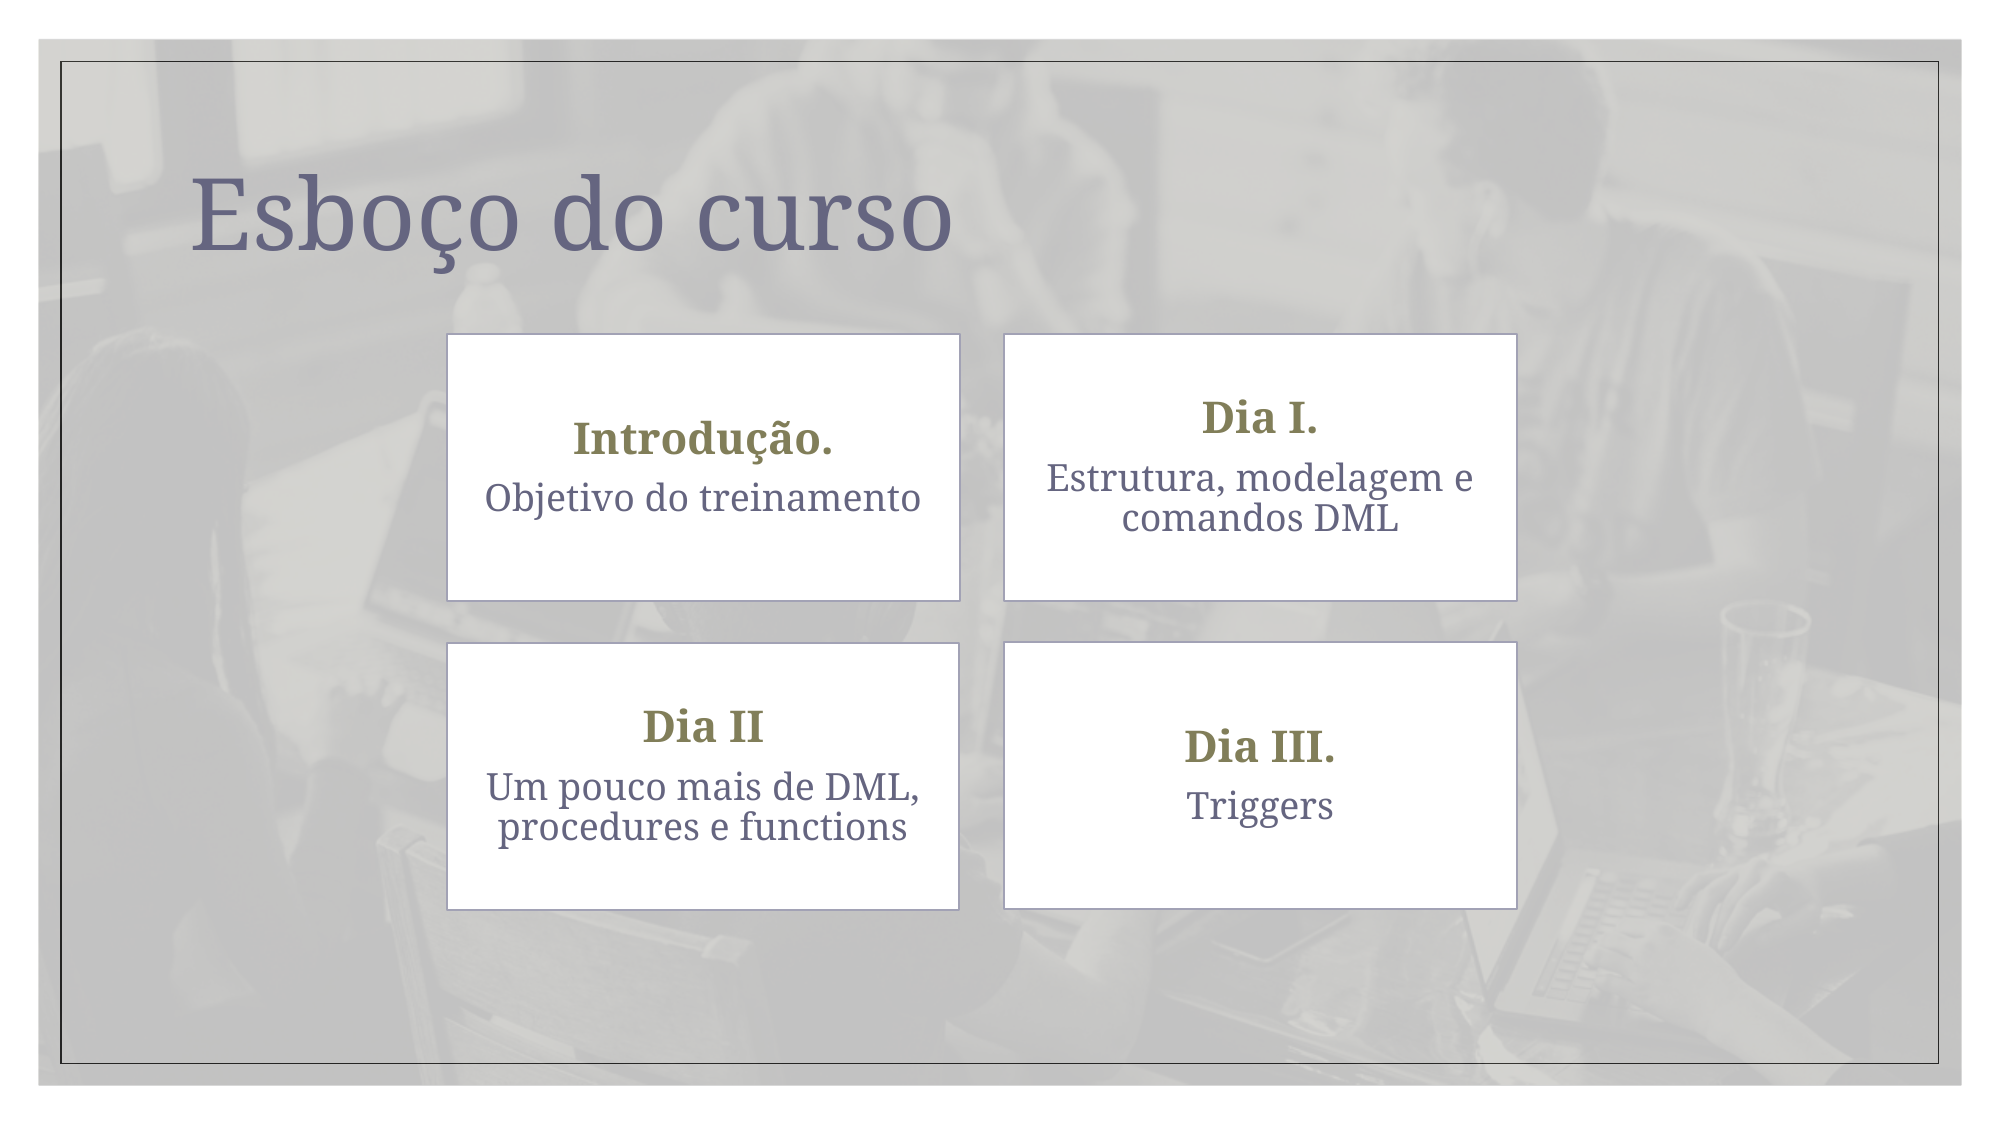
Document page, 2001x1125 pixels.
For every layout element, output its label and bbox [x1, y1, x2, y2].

text_box [112, 334, 1887, 914]
list [38, 40, 1962, 1085]
